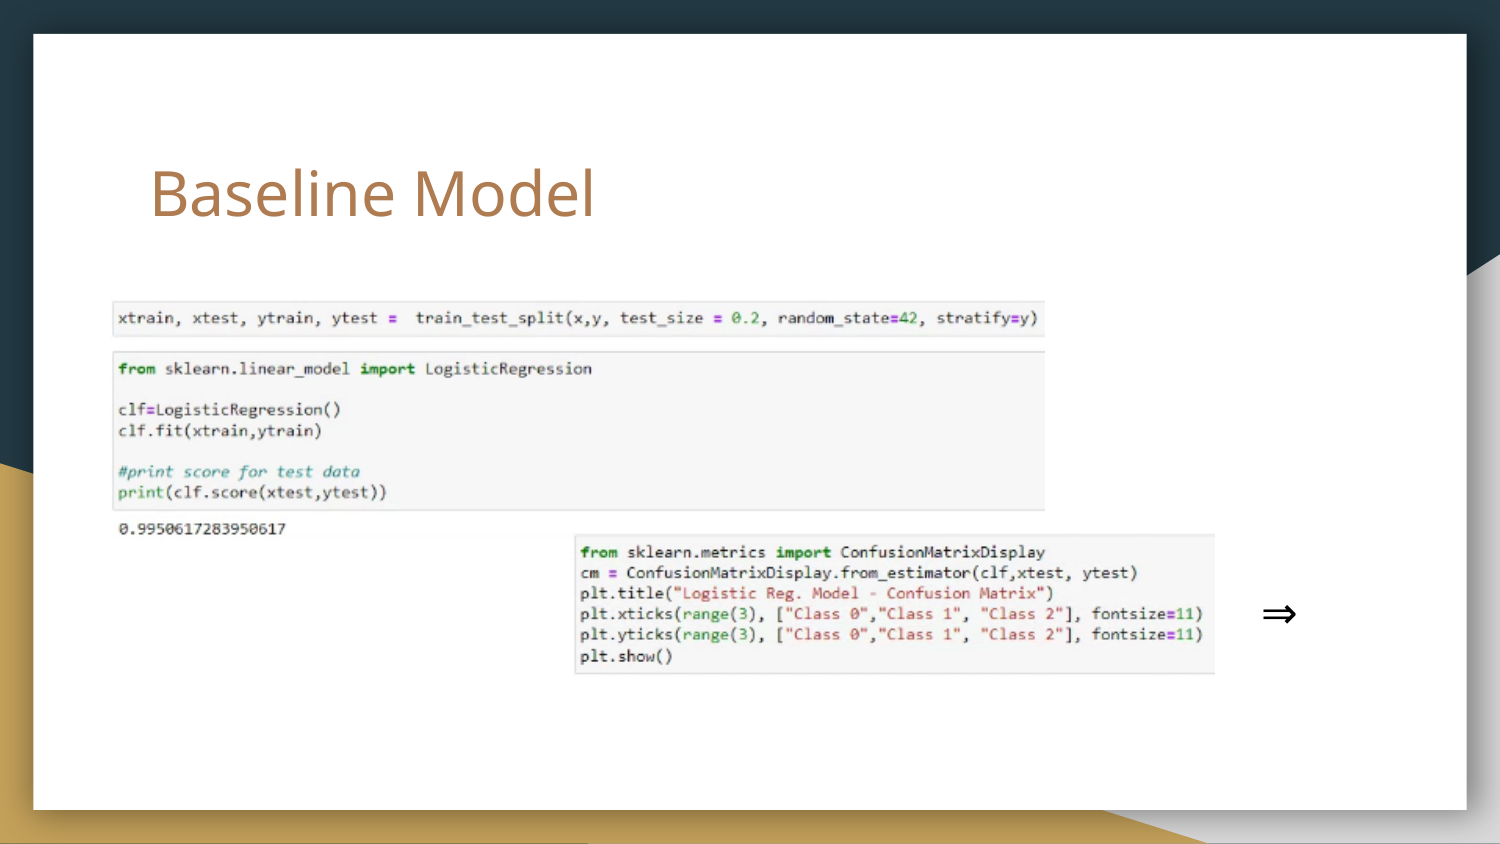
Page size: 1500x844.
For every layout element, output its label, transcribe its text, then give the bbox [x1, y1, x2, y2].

title Baseline Model [134, 138, 1366, 296]
picture [111, 295, 1215, 684]
text_box ⇒ [1245, 569, 1400, 653]
